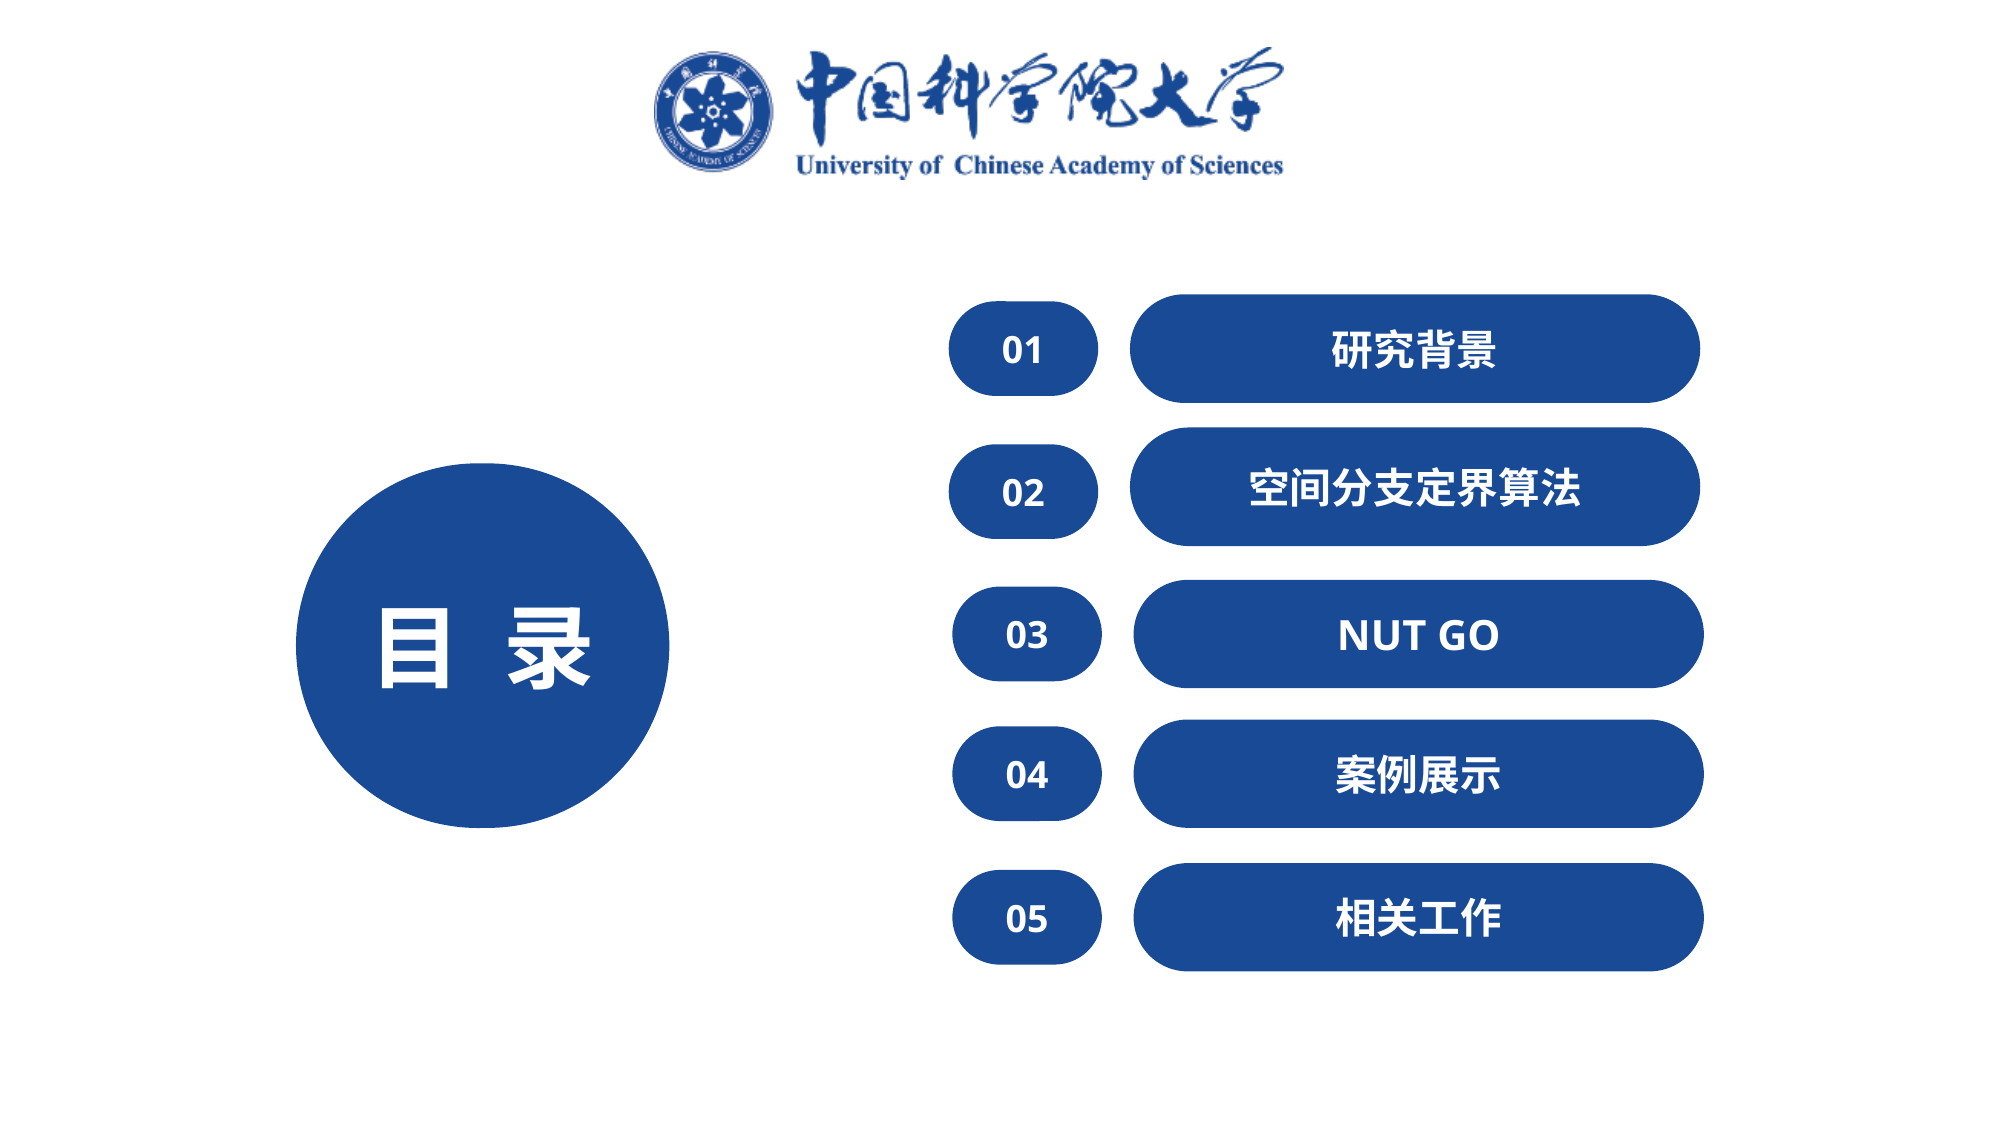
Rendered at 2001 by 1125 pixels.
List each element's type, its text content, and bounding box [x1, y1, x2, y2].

text_box 04 [951, 725, 1103, 823]
text_box 空间分支定界算法 [1128, 426, 1702, 548]
text_box 目 录 [355, 582, 610, 708]
text_box 案例展示 [1132, 718, 1706, 829]
text_box NUT GO [1132, 578, 1706, 690]
text_box 03 [951, 585, 1103, 683]
text_box 05 [951, 868, 1103, 966]
text_box [294, 462, 671, 830]
text_box 相关工作 [1132, 862, 1706, 973]
picture [654, 47, 1284, 180]
text_box 研究背景 [1128, 293, 1702, 404]
text_box 01 [947, 300, 1100, 397]
text_box 02 [947, 443, 1100, 541]
